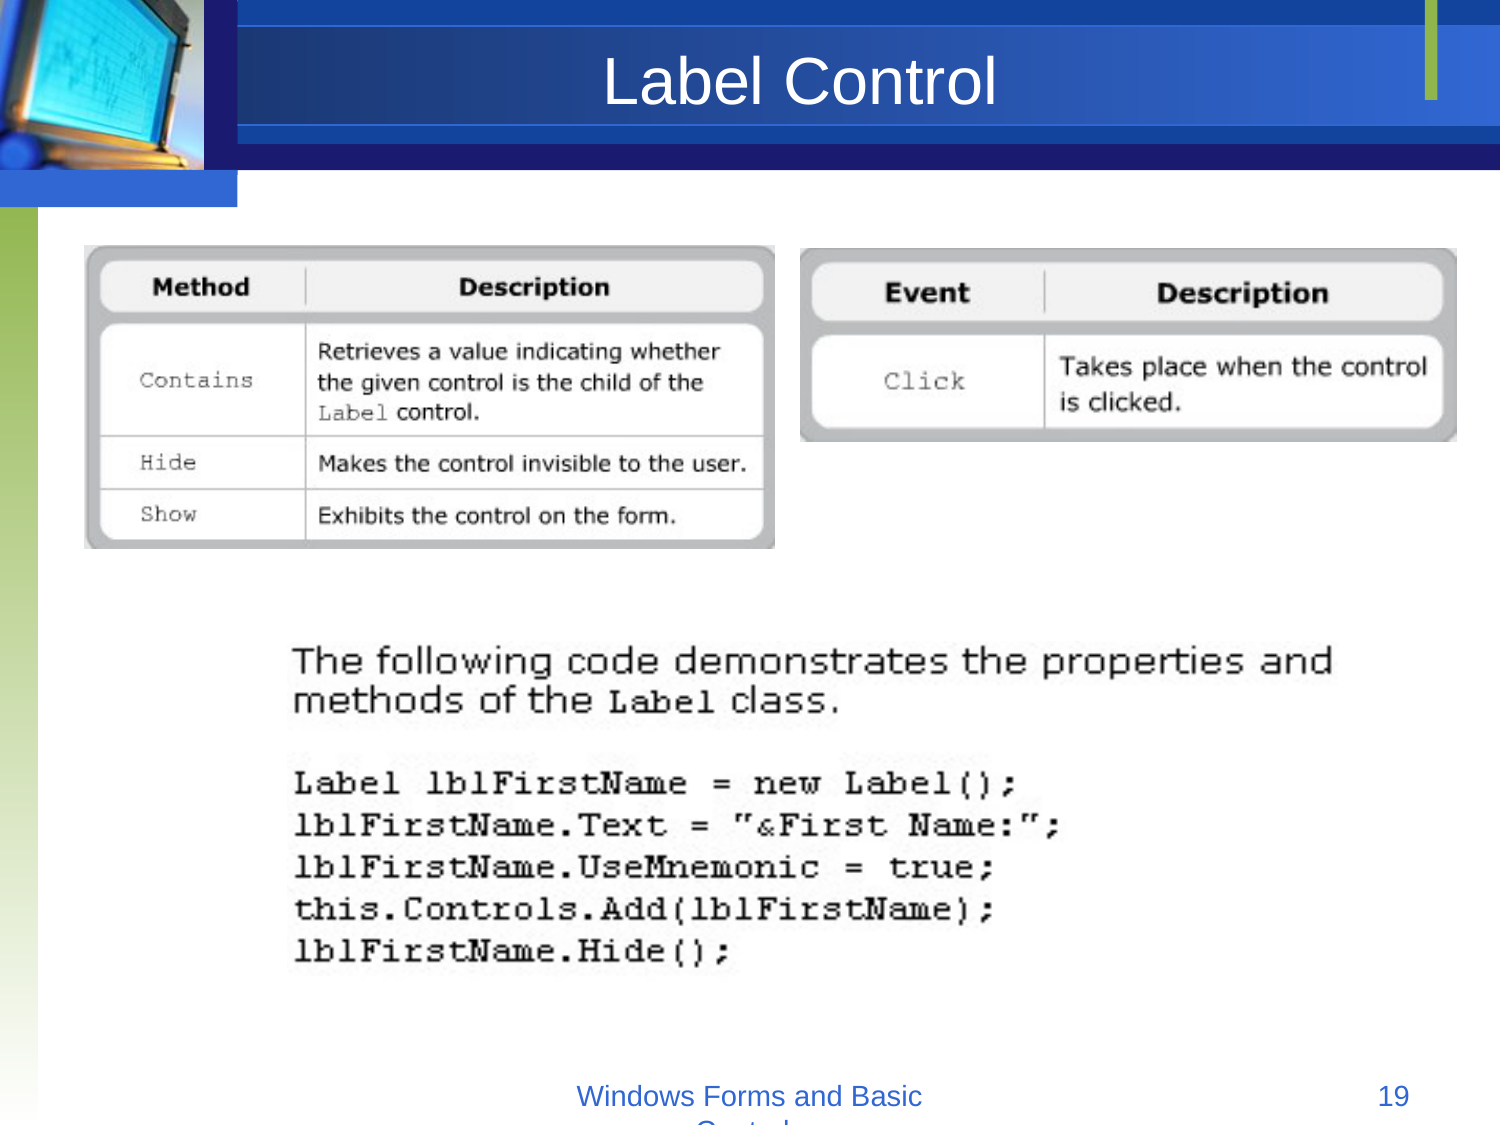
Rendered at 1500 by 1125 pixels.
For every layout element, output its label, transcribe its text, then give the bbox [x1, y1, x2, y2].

picture [799, 247, 1457, 443]
picture [0, 0, 204, 169]
title Label Control [237, 33, 1363, 122]
picture [84, 244, 776, 549]
slide_number 19 [1074, 1069, 1426, 1111]
footer Windows Forms and Basic Controls [512, 1069, 988, 1111]
picture [287, 641, 1338, 983]
